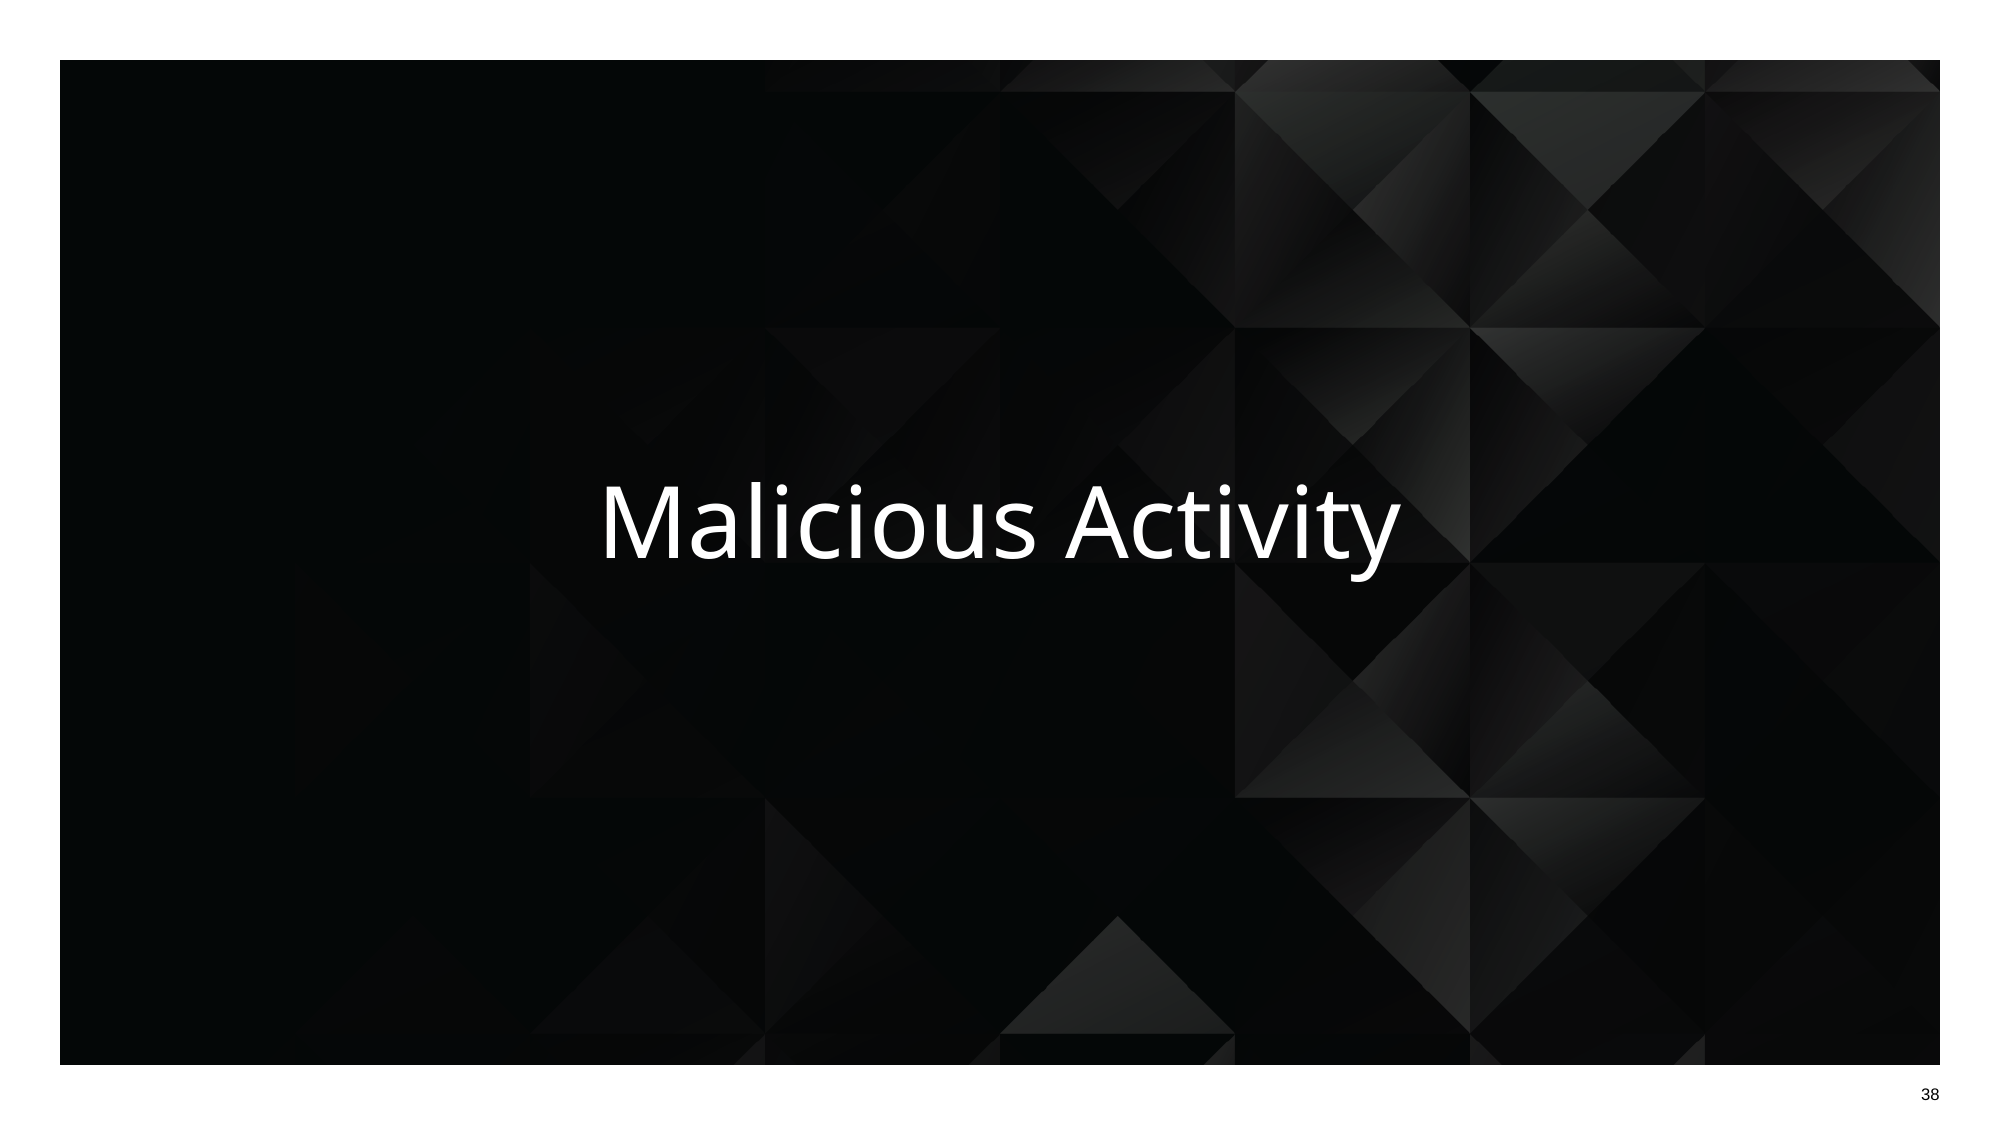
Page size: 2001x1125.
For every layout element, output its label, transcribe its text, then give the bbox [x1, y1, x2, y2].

picture [60, 613, 1940, 1065]
title Malicious Activity [60, 438, 1940, 613]
picture [60, 60, 1940, 438]
text_box 38 [1882, 1084, 1940, 1108]
